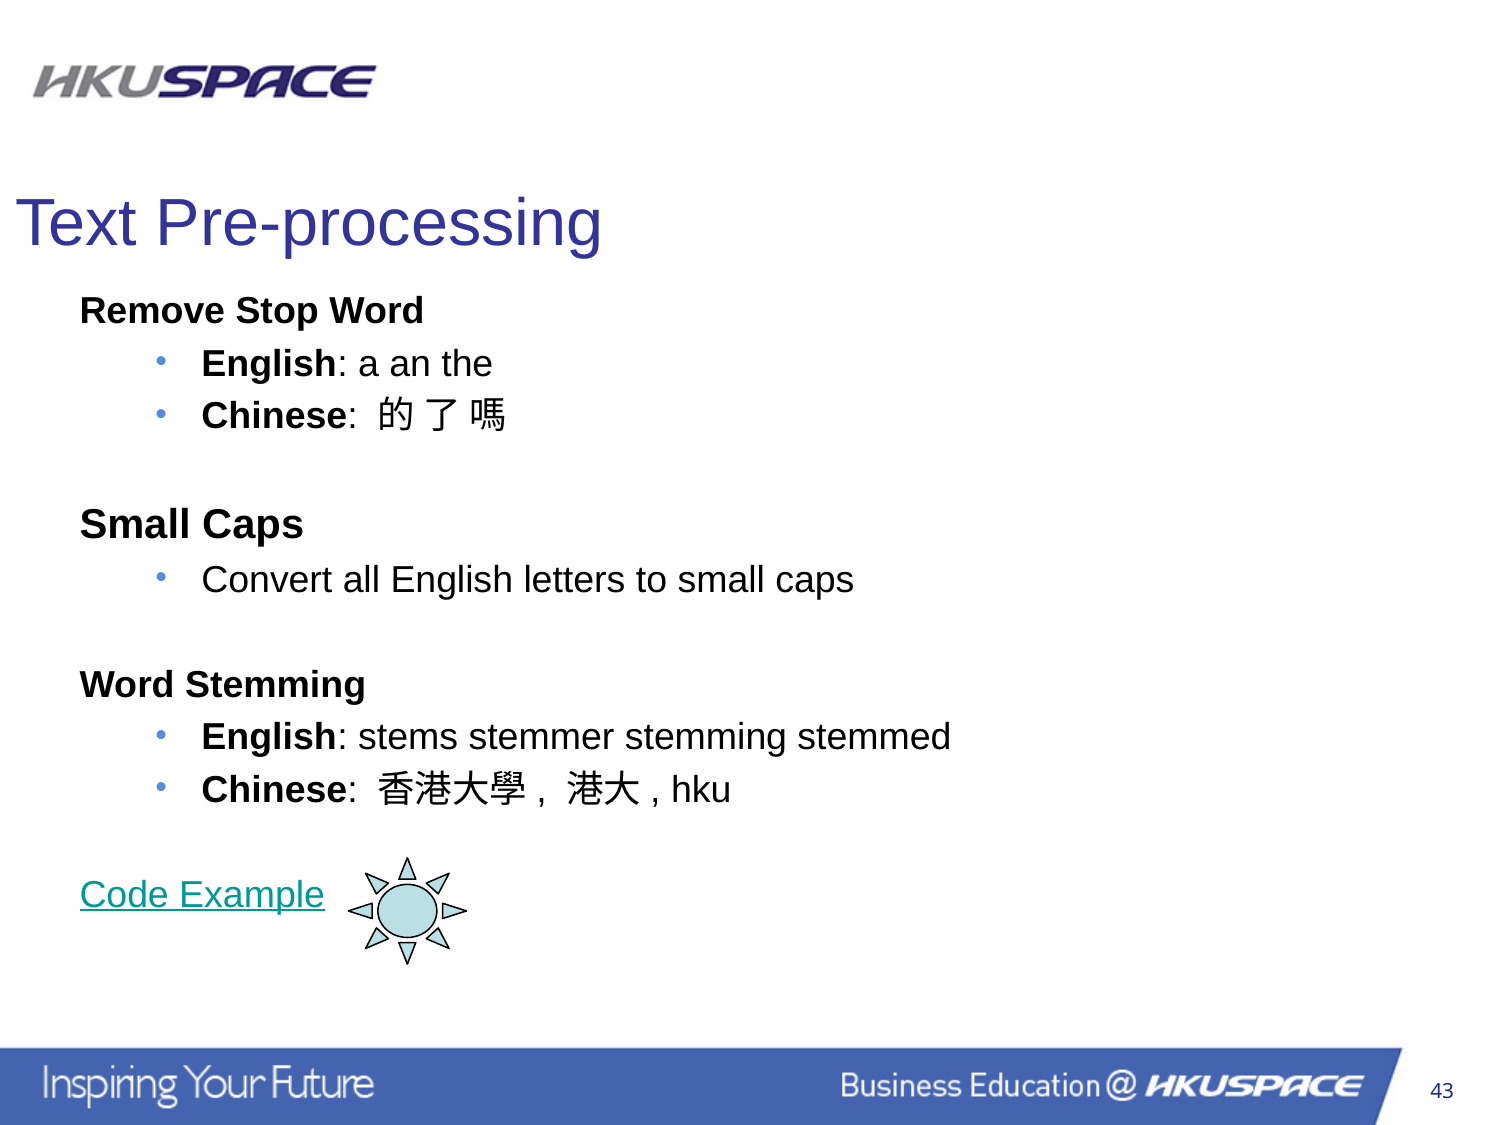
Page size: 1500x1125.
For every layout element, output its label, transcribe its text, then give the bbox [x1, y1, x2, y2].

text_box Remove Stop Word English: a an the Chinese: 的 了 嗎 Small Caps Convert all English letters to small caps Word Stemming English: stems stemmer stemming stemmed Chinese: 香港大學, 港大, hku Code Example [64, 278, 1436, 1012]
text_box [365, 873, 389, 894]
text_box [442, 903, 467, 919]
title Text Pre-processing [0, 101, 1325, 266]
text_box [398, 942, 416, 965]
text_box [377, 884, 437, 938]
text_box [365, 927, 389, 949]
text_box [426, 873, 450, 894]
text_box [348, 903, 373, 919]
picture [0, 0, 1500, 1125]
text_box [398, 857, 416, 880]
text_box [426, 927, 450, 949]
slide_number 43 [1415, 1070, 1499, 1125]
